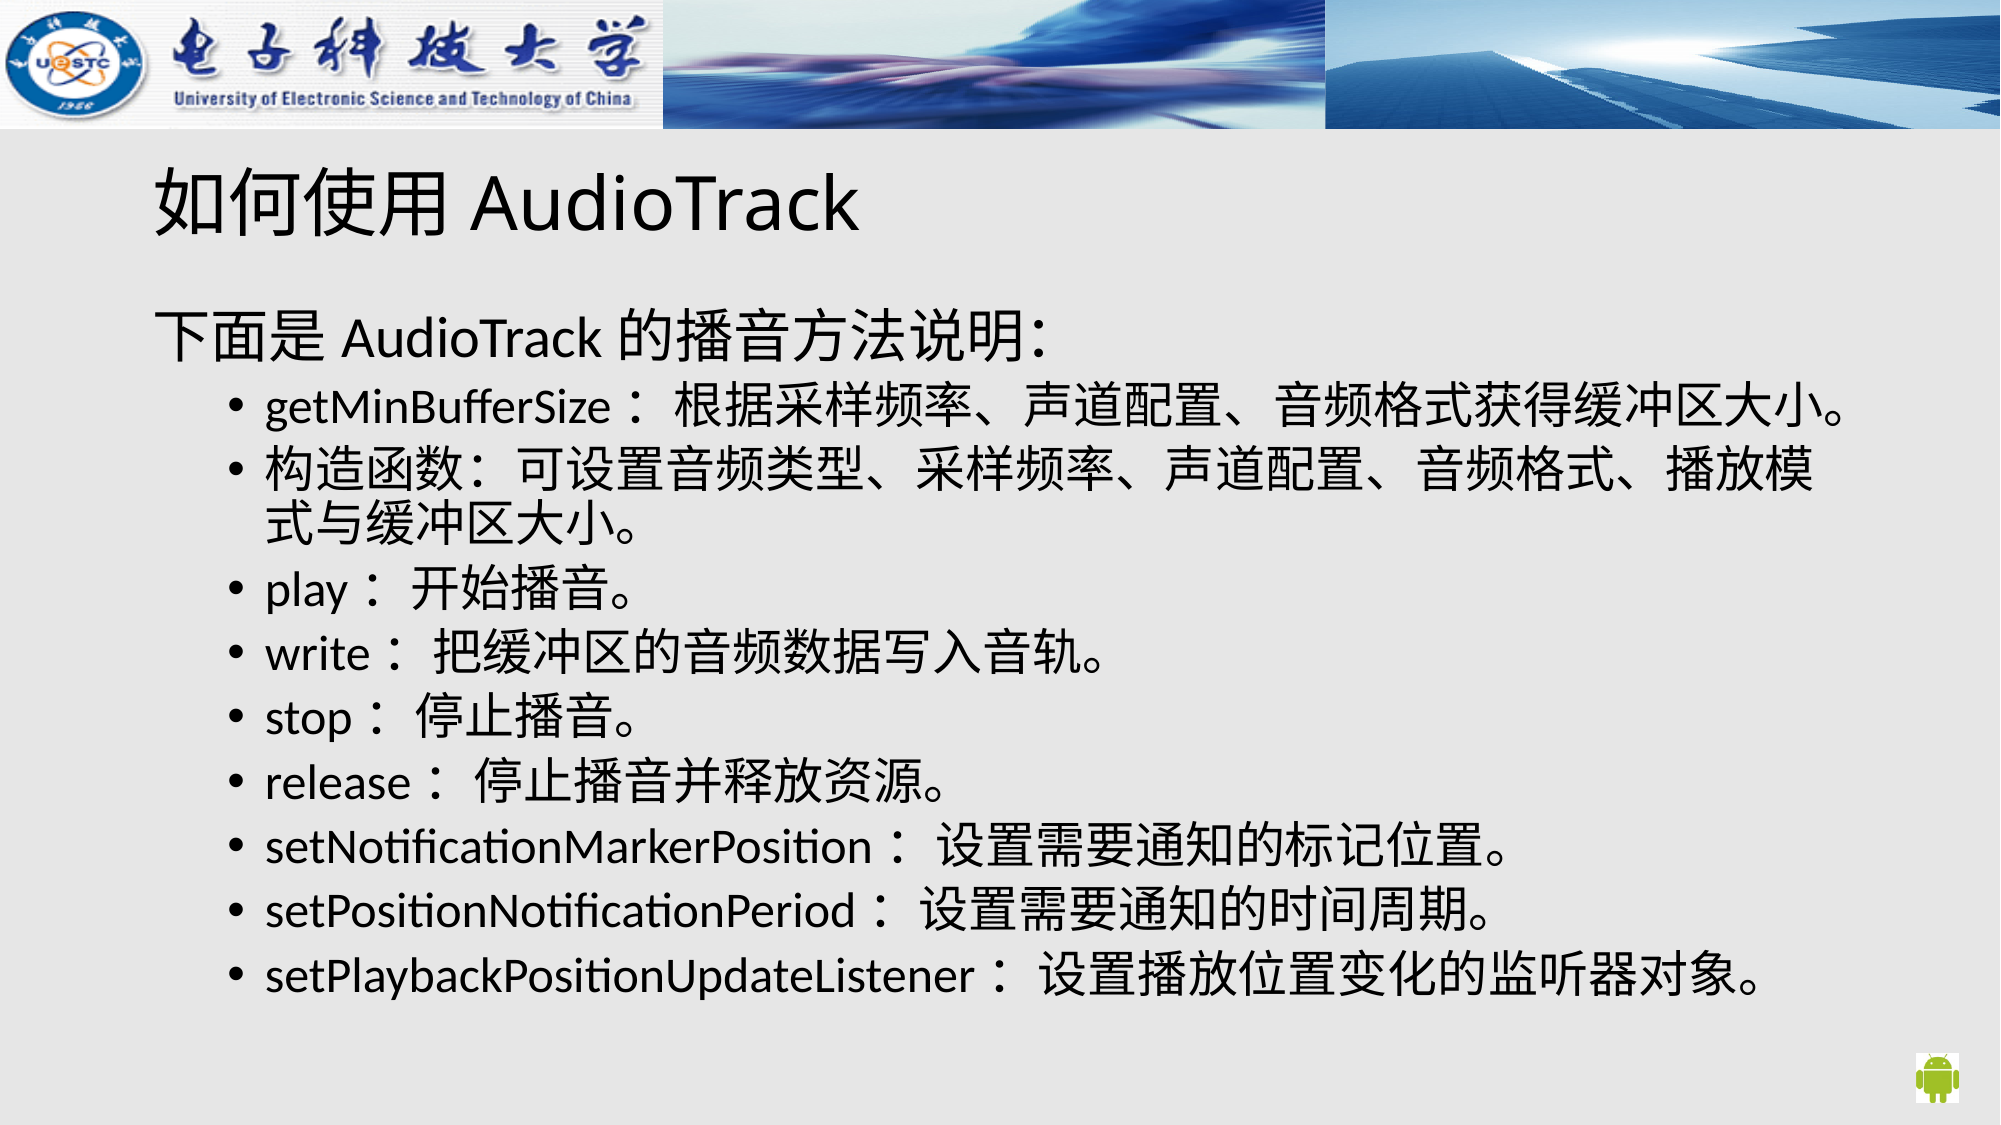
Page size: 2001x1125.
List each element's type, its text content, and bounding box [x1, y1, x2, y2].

title 如何使用AudioTrack [137, 97, 1863, 299]
picture [1916, 1053, 1959, 1103]
list 下面是AudioTrack的播音方法说明： getMinBufferSize：根据采样频率、声道配置、音频格式获得缓冲区大小。 构造函数：可设置音频类型、采样频率、声道配置、音频格式、播放模式与缓冲区大小。 play：开始播音。 write：把缓冲区的音频数据写入音轨。 stop：停止播音。 release：停止播音并释放资源。 setNotificationMarkerPosition：设置需要通知的标记位置。 setPositionNotificationPeriod：设置需要通知的时间周期。 setPlaybackPositionUpdateListener：设置播放位置变化的监听器对象。 [137, 299, 1863, 1014]
picture [0, 0, 2000, 129]
